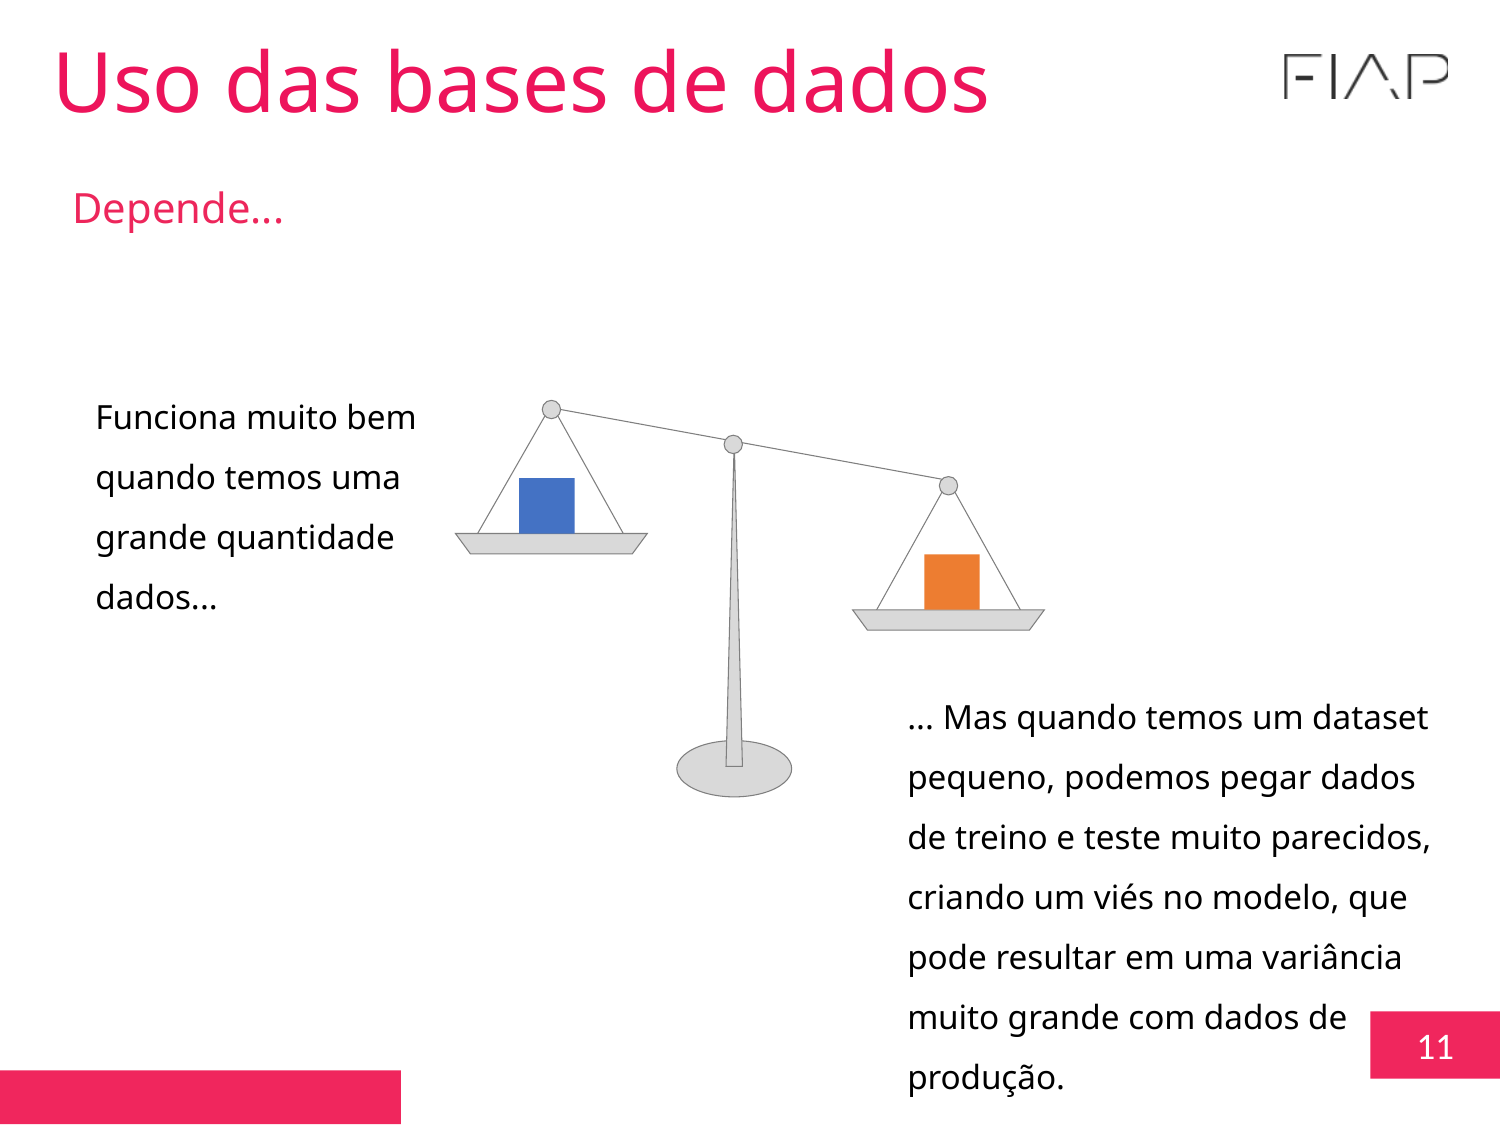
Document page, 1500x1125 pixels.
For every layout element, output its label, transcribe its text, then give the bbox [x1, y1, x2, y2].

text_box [455, 400, 1045, 797]
text_box Uso das bases de dados [37, 21, 1075, 137]
text_box ... Mas quando temos um dataset pequeno, podemos pegar dados de treino e teste muito parecidos, criando um viés no modelo, que pode resultar em uma variância muito grande com dados de produção. [892, 669, 1468, 1104]
text_box Funciona muito bem quando temos uma grande quantidade dados... [80, 369, 448, 624]
text_box Depende... [57, 148, 963, 239]
